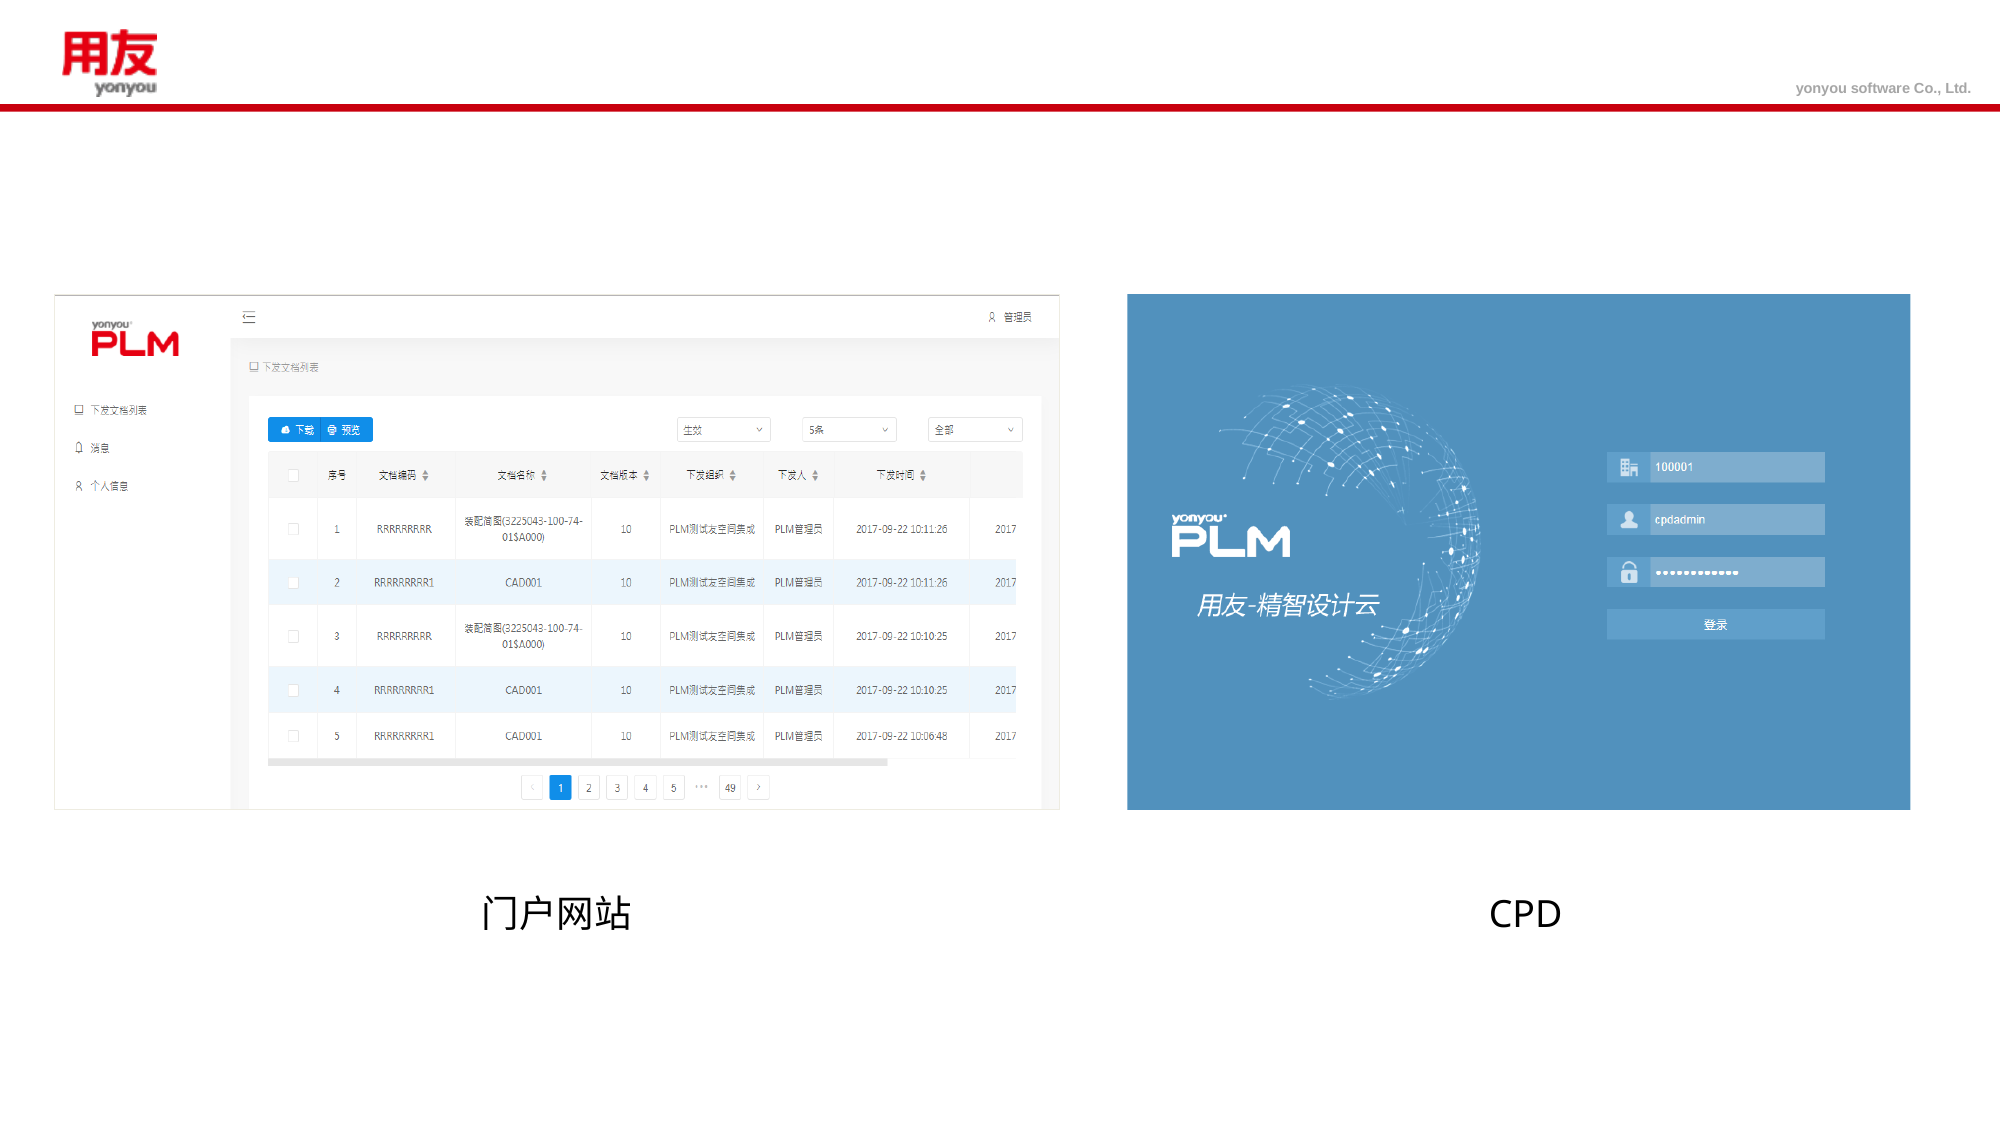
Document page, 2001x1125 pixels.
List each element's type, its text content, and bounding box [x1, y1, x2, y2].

text_box CPD [1474, 882, 1578, 943]
picture [54, 294, 1060, 810]
text_box 门户网站 [467, 882, 647, 943]
picture [1127, 294, 1911, 810]
picture [62, 29, 157, 97]
